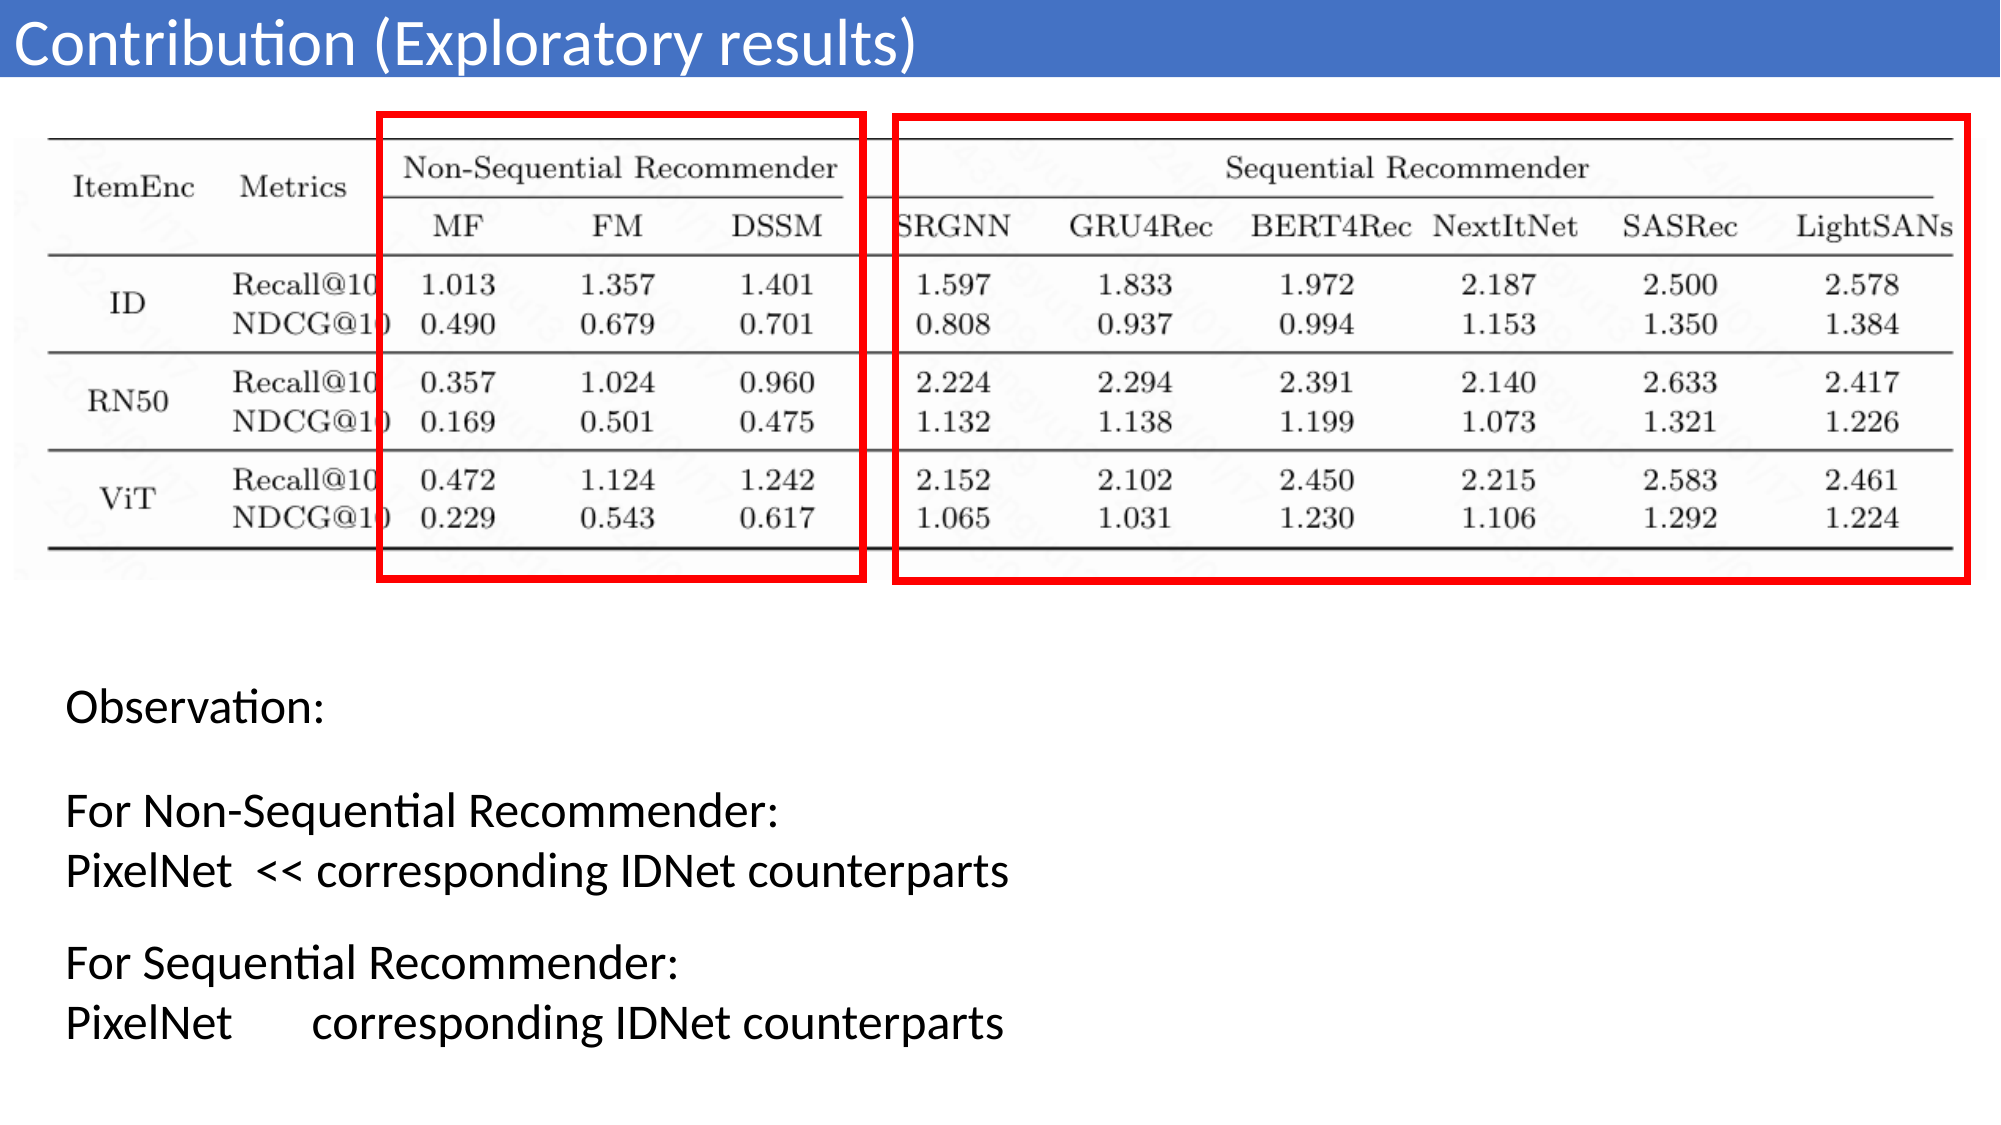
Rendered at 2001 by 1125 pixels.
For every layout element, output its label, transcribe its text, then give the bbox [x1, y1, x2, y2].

text_box Contribution (Exploratory results) [0, 0, 2000, 78]
text_box For Non-Sequential Recommender: PixelNet << corresponding IDNet counterparts [50, 770, 1582, 905]
picture [13, 138, 1987, 580]
text_box [894, 116, 1968, 138]
text_box Observation: [50, 666, 918, 770]
text_box For Sequential Recommender: PixelNet corresponding IDNet counterparts [50, 922, 1545, 1057]
text_box [379, 114, 864, 138]
